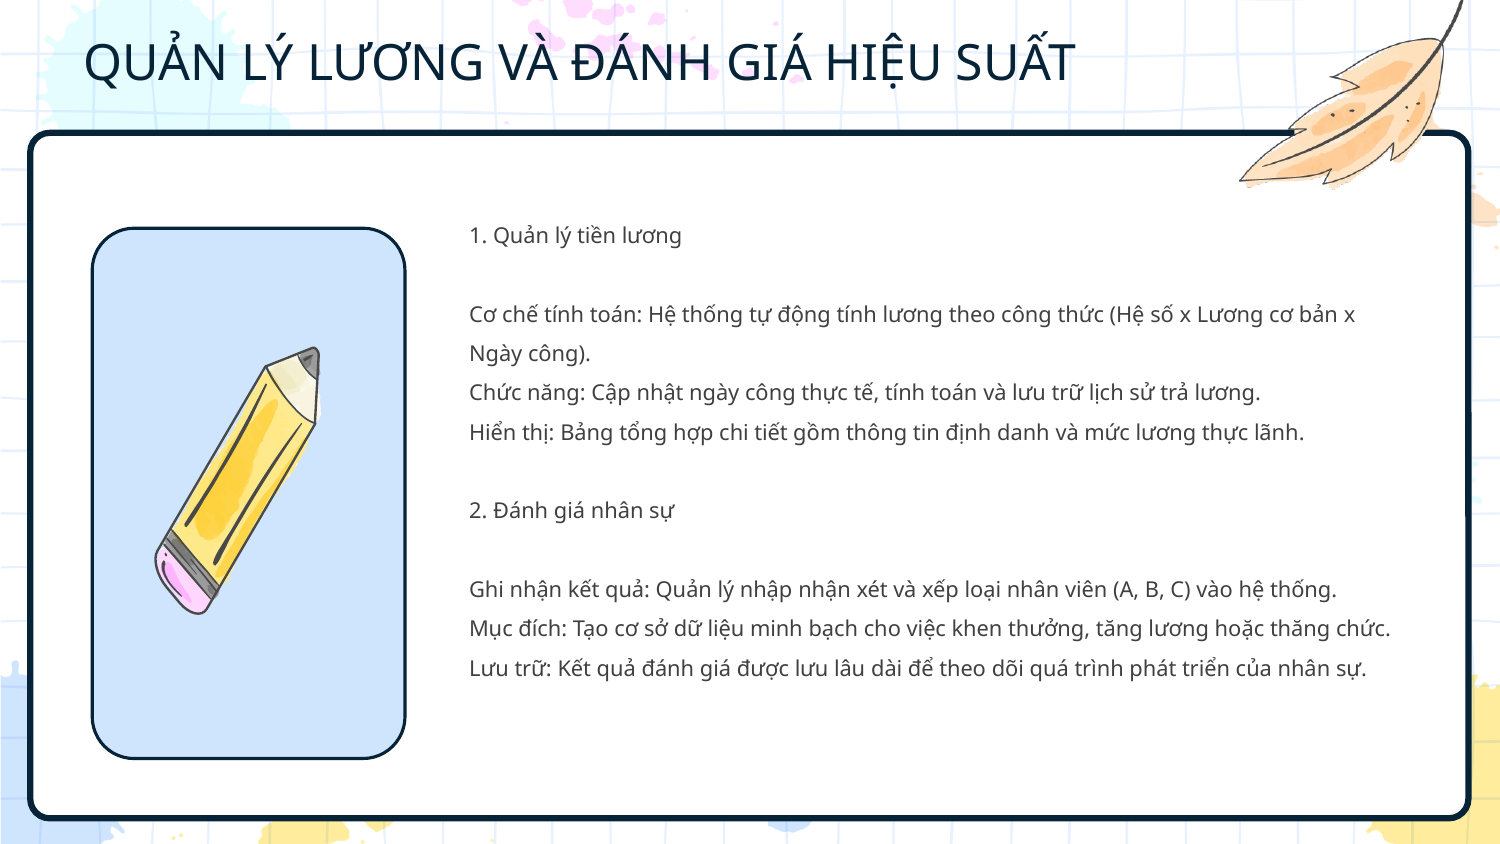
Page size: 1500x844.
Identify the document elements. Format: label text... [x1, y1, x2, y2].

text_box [121, 389, 377, 574]
text_box QUẢN LÝ LƯƠNG VÀ ĐÁNH GIÁ HIỆU SUẤT [68, 23, 1092, 98]
text_box 1. Quản lý tiền lương Cơ chế tính toán: Hệ thống tự động tính lương theo công thức (Hệ số x Lương cơ bản x Ngày công). Chức năng: Cập nhật ngày công thực tế, tính toán và lưu trữ lịch sử trả lương. Hiển thị: Bảng tổng hợp chi tiết gồm thông tin định danh và mức lương thực lãnh. 2. Đánh giá nhân sự Ghi nhận kết quả: Quản lý nhập nhận xét và xếp loại nhân viên (A, B, C) vào hệ thống. Mục đích: Tạo cơ sở dữ liệu minh bạch cho việc khen thưởng, tăng lương hoặc thăng chức. Lưu trữ: Kết quả đánh giá được lưu lâu dài để theo dõi quá trình phát triển của nhân sự. [454, 201, 1408, 792]
picture [0, 0, 1500, 844]
text_box [91, 227, 407, 760]
